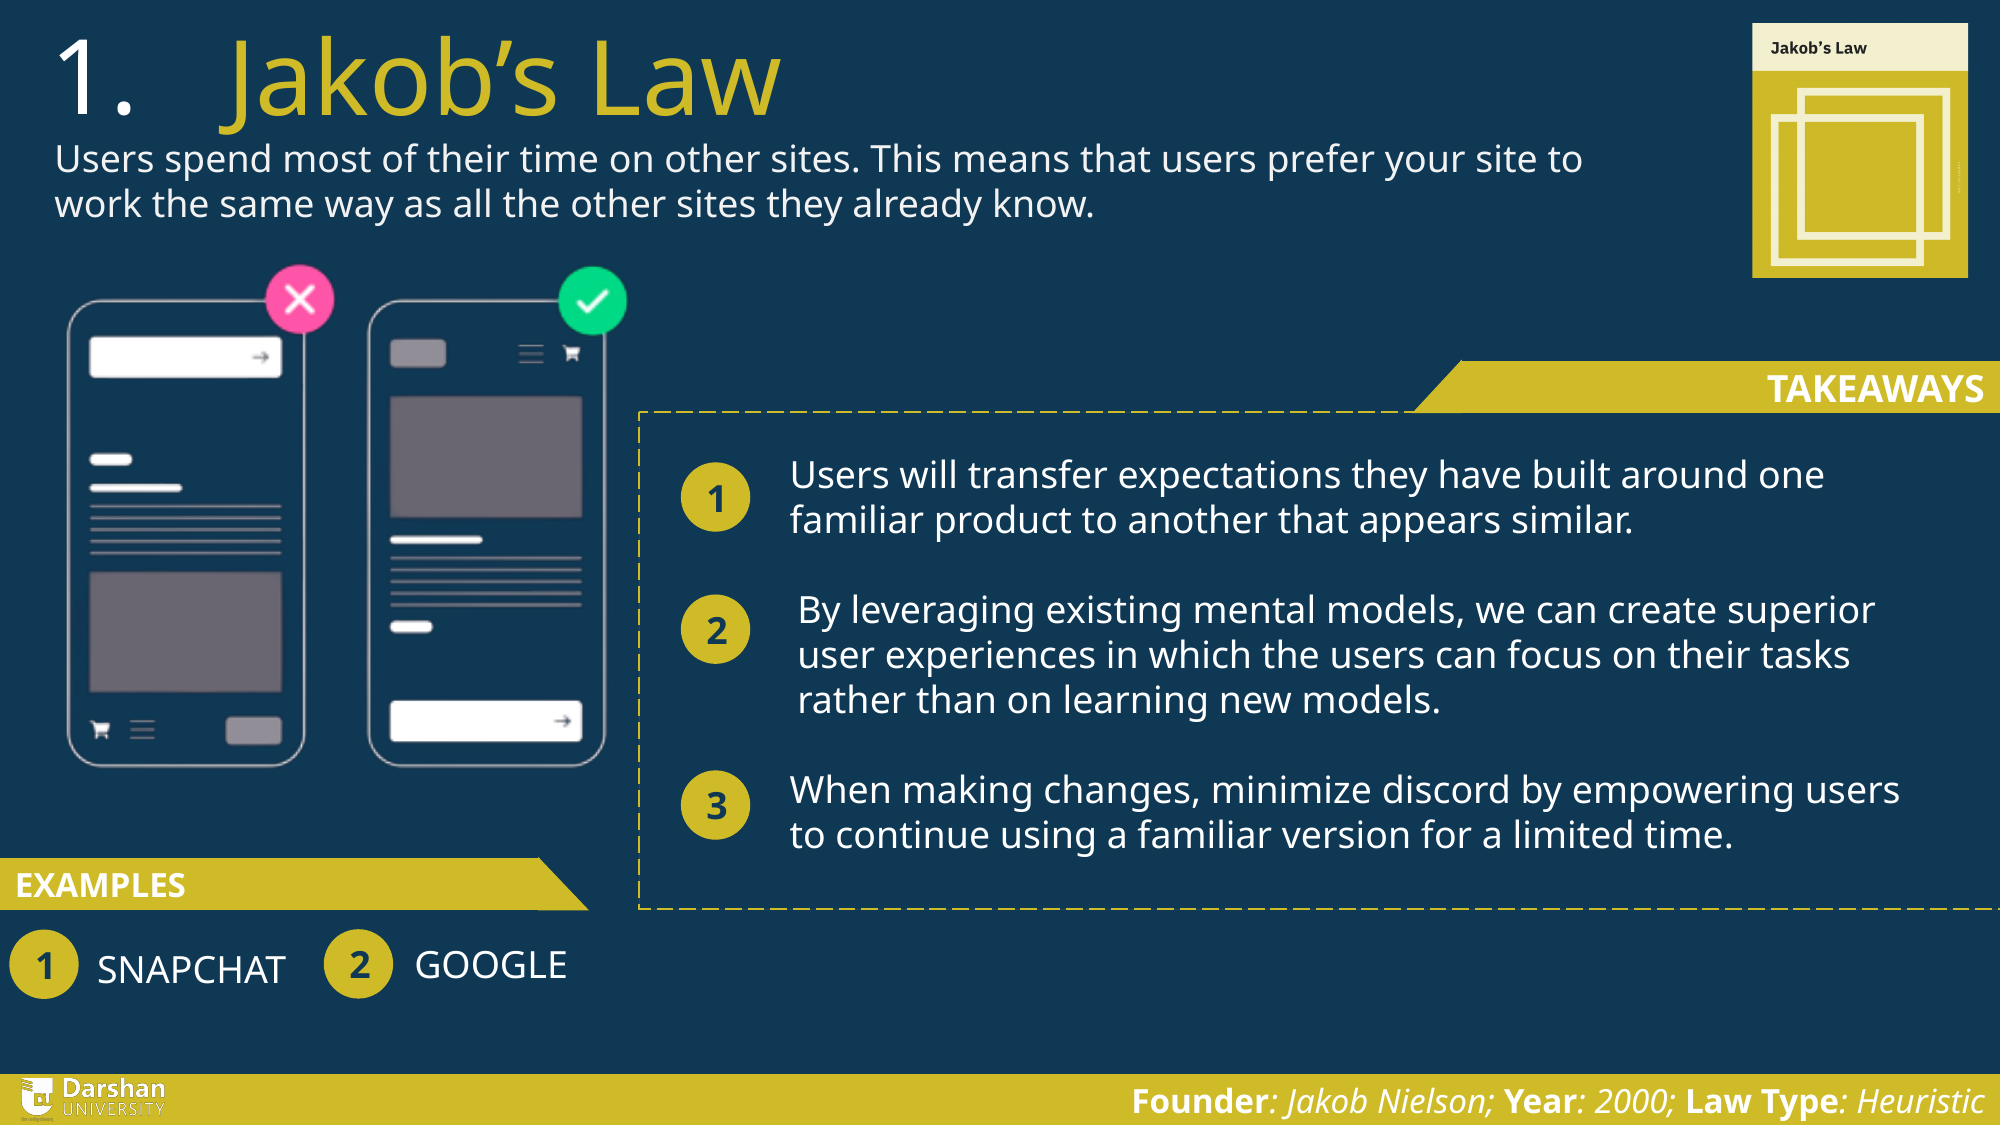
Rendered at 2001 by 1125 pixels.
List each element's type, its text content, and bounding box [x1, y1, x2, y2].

text_box Users spend most of their time on other sites. This means that users prefer your site to work the same way as all the other sites they already know. [39, 127, 1600, 233]
text_box Founder: Jakob Nielson; Year: 2000; Law Type: Heuristic [176, 1074, 2000, 1125]
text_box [10, 930, 343, 1000]
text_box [324, 930, 602, 998]
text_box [681, 578, 1964, 731]
picture [1, 199, 689, 822]
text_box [1414, 362, 2000, 413]
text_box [681, 444, 1956, 551]
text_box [0, 859, 587, 910]
picture [10, 1065, 176, 1125]
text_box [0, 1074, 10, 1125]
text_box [39, 3, 1169, 146]
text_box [681, 758, 1958, 865]
picture [1752, 23, 1968, 278]
